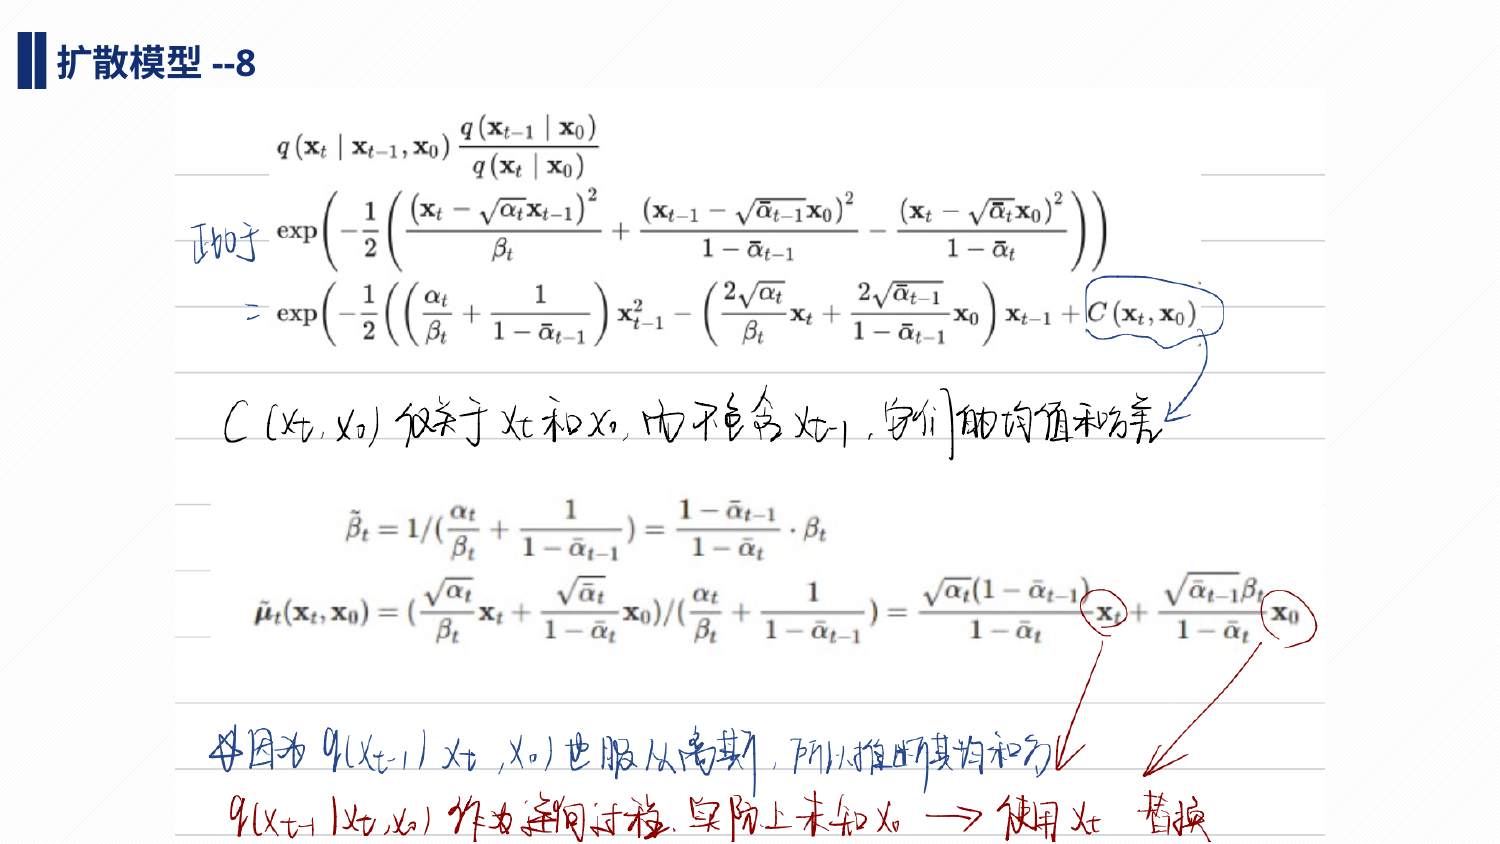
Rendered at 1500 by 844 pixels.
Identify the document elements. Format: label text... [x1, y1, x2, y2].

text_box [32, 30, 48, 91]
picture [174, 88, 1326, 842]
text_box 扩散模型--8 [48, 32, 845, 91]
text_box [16, 30, 32, 91]
